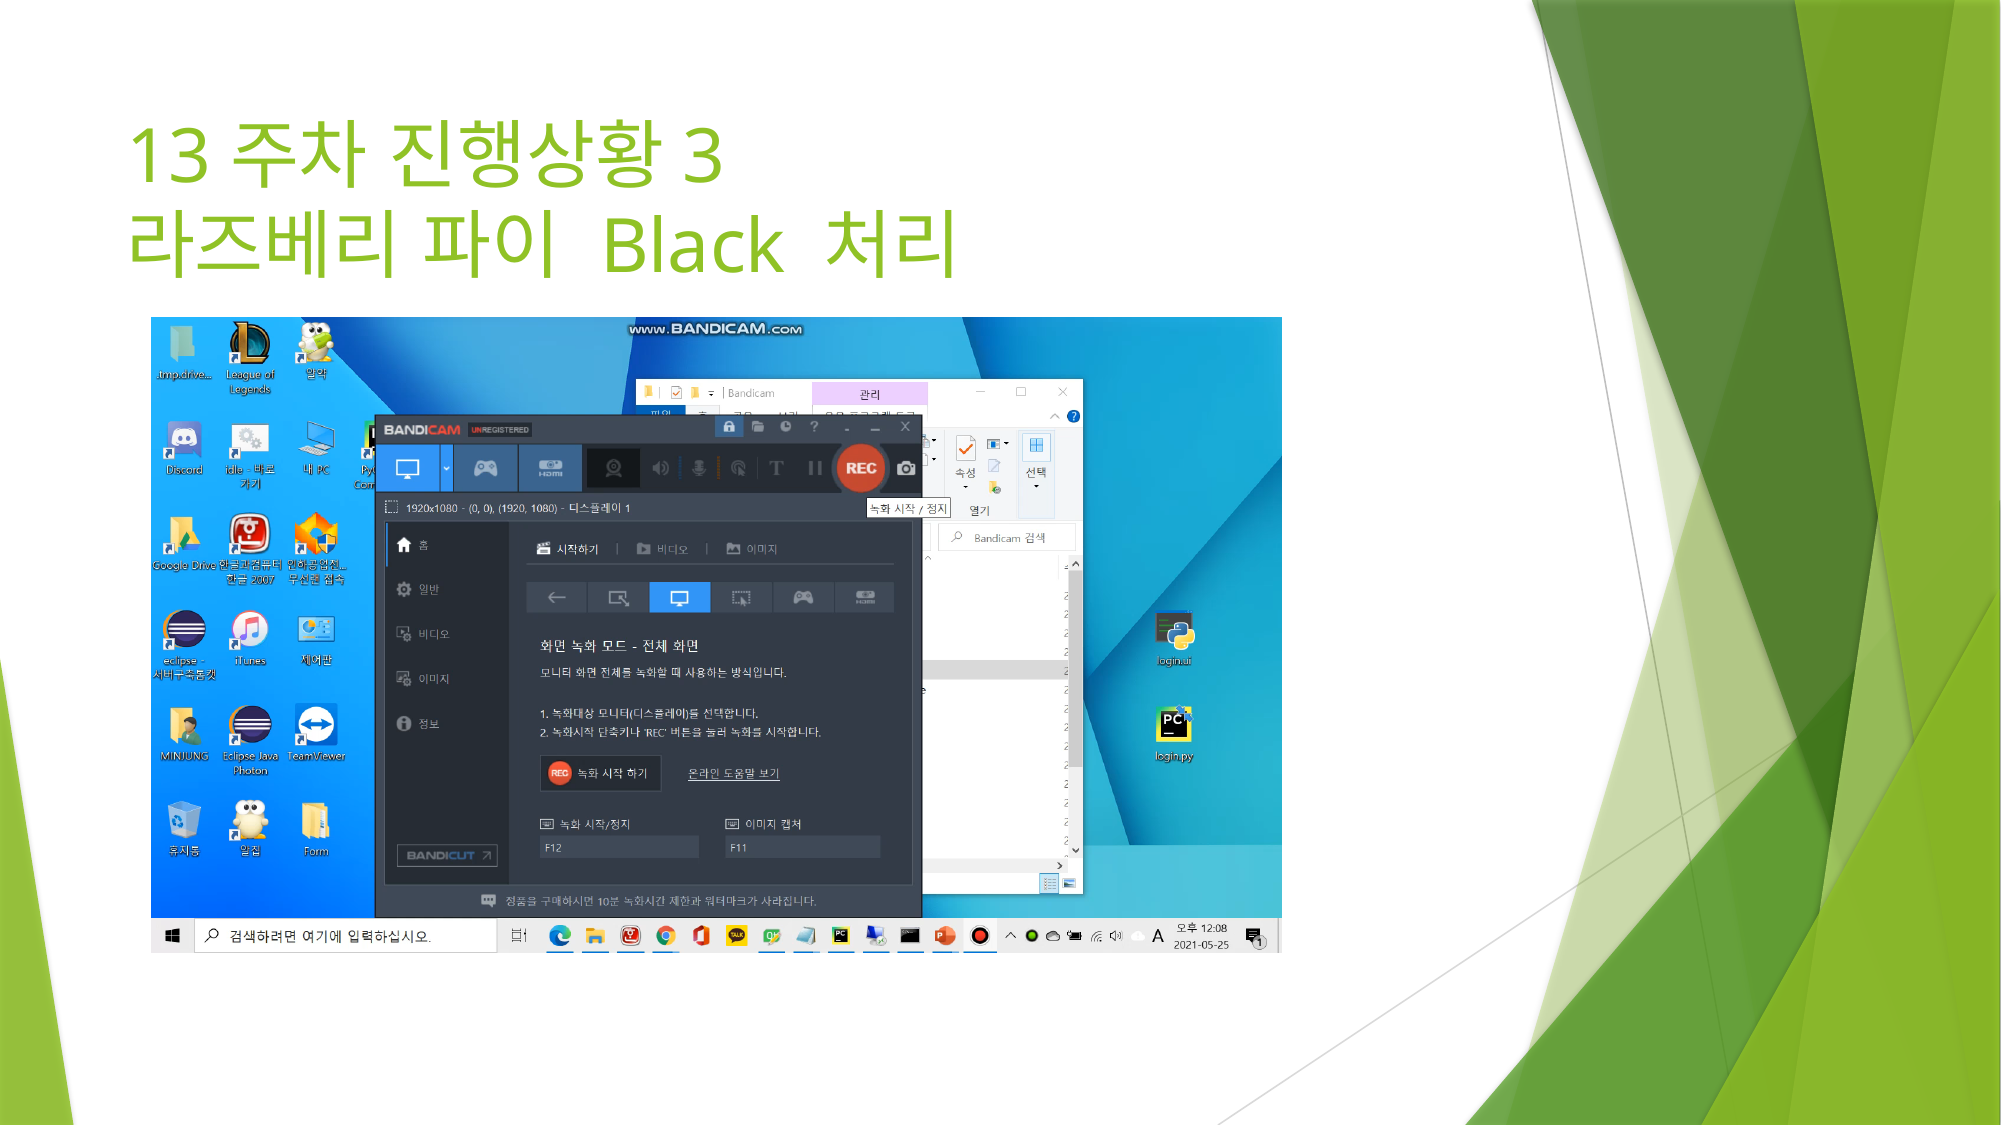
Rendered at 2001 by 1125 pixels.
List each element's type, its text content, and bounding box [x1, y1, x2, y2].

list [149, 316, 1283, 954]
title 13주차 진행상황3 라즈베리 파이 Black 처리 [111, 99, 1522, 317]
